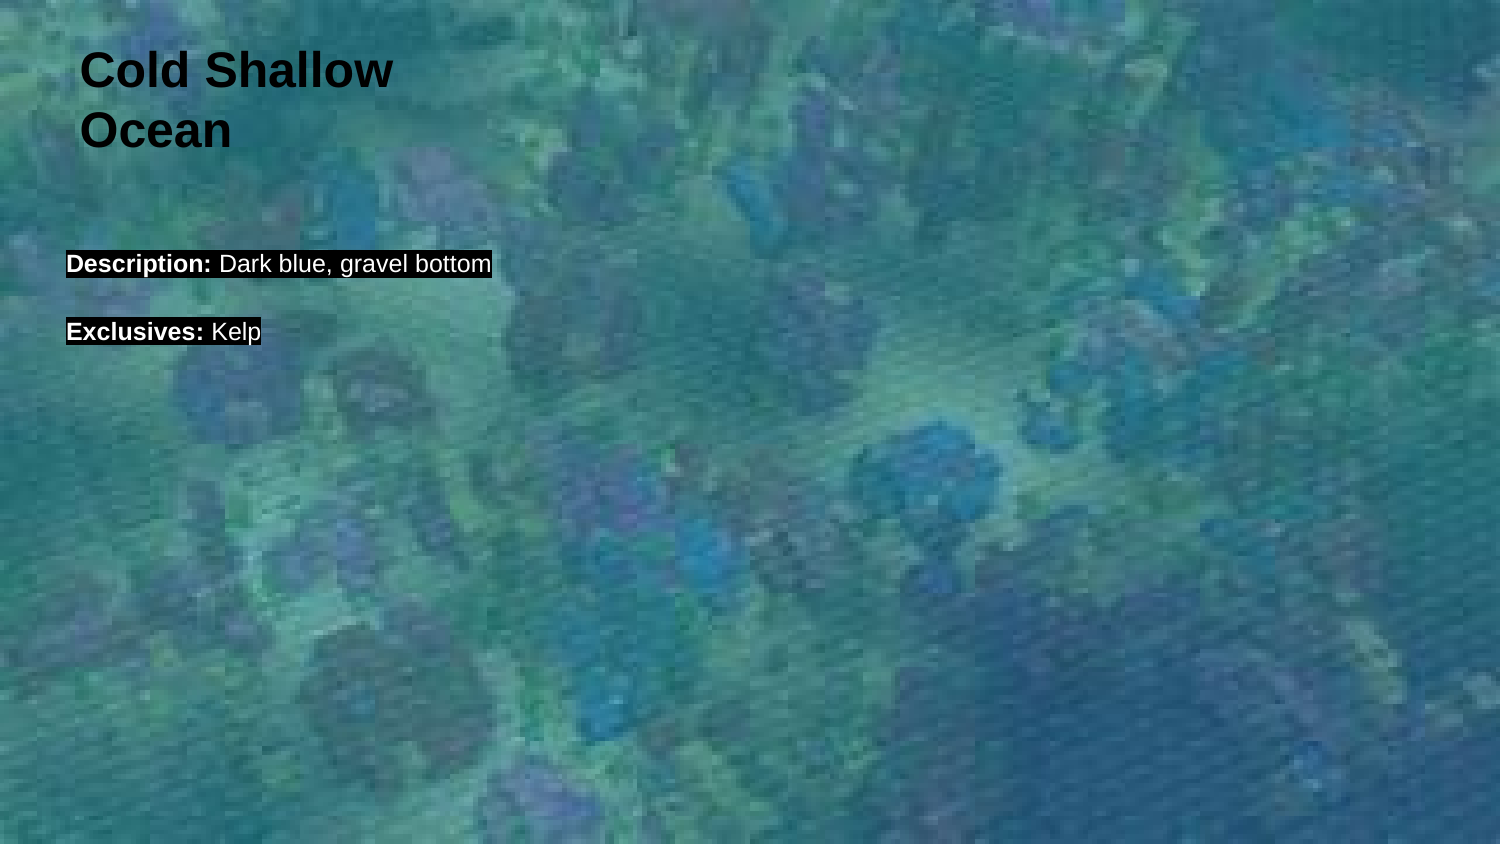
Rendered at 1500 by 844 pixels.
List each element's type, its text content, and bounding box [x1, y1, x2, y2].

picture [0, 0, 1500, 844]
list Description: Dark blue, gravel bottom Exclusives: Kelp [51, 227, 512, 750]
title Cold Shallow Ocean [64, 48, 526, 173]
